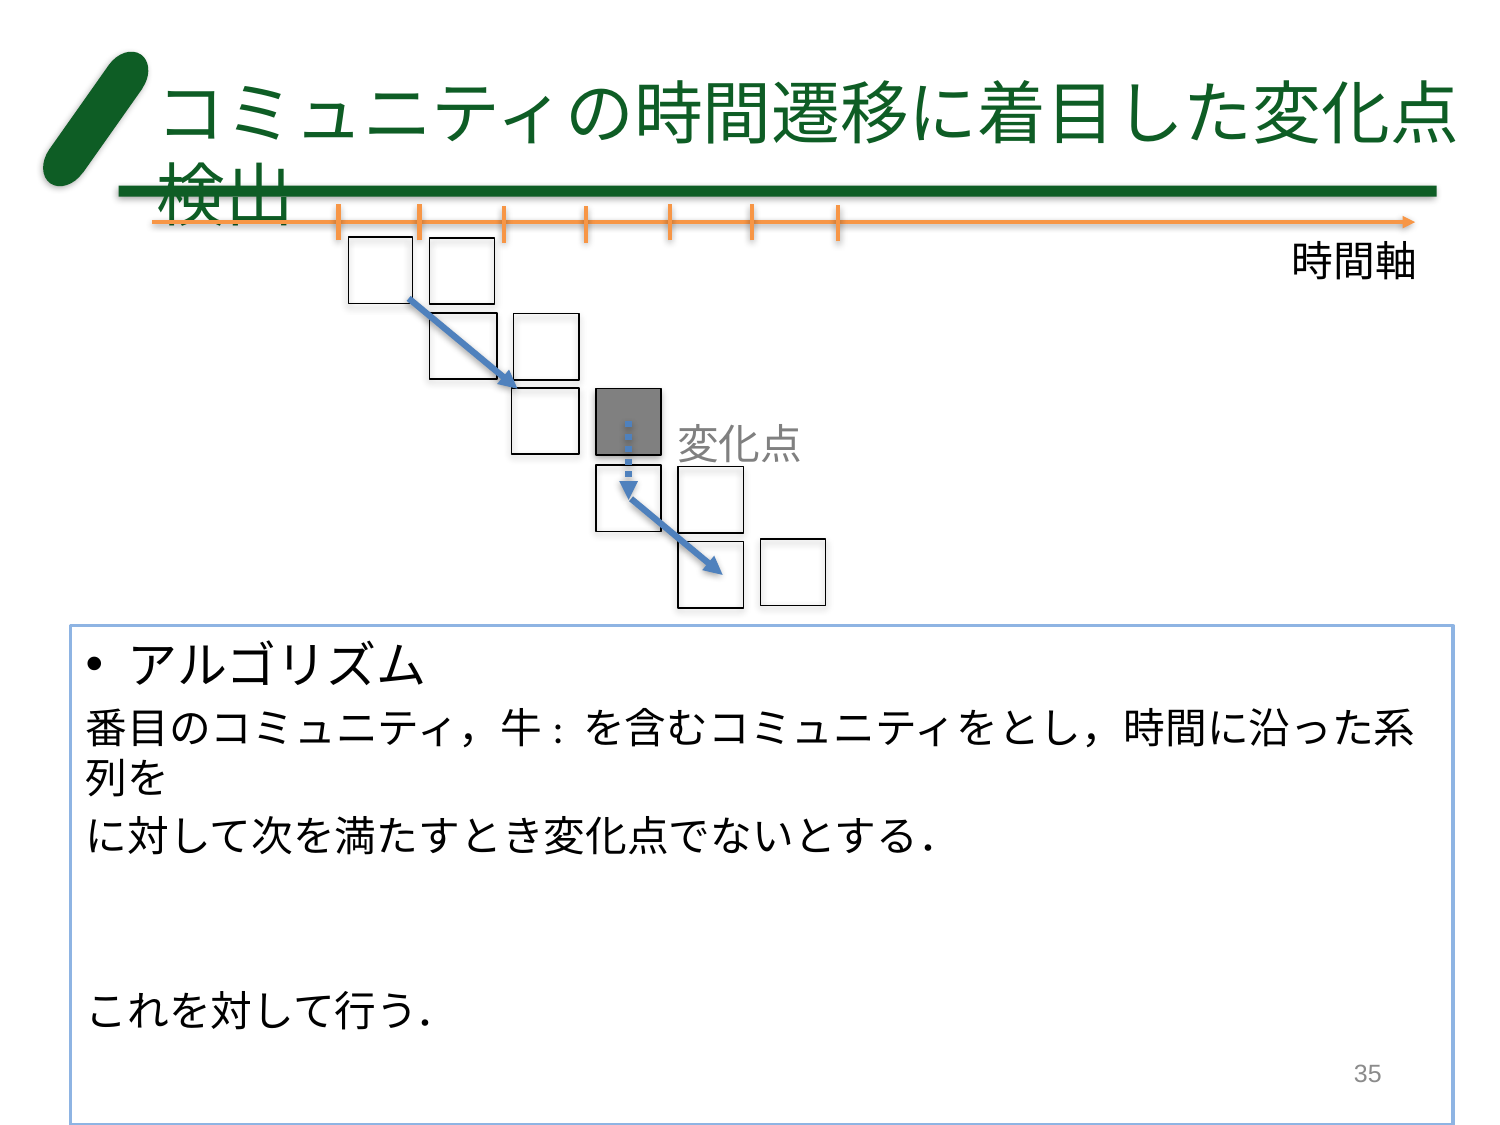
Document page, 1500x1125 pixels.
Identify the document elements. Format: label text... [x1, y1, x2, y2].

text_box 変化点 [665, 410, 826, 476]
title コミュニティの時間遷移に着目した変化点検出 [142, 62, 1500, 250]
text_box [630, 498, 723, 576]
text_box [348, 236, 495, 305]
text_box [633, 464, 744, 534]
text_box 時間軸 [1268, 227, 1441, 292]
slide_number 35 [1059, 1042, 1397, 1103]
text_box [511, 387, 662, 456]
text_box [595, 464, 625, 534]
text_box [522, 312, 580, 381]
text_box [677, 538, 826, 609]
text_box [408, 298, 518, 389]
